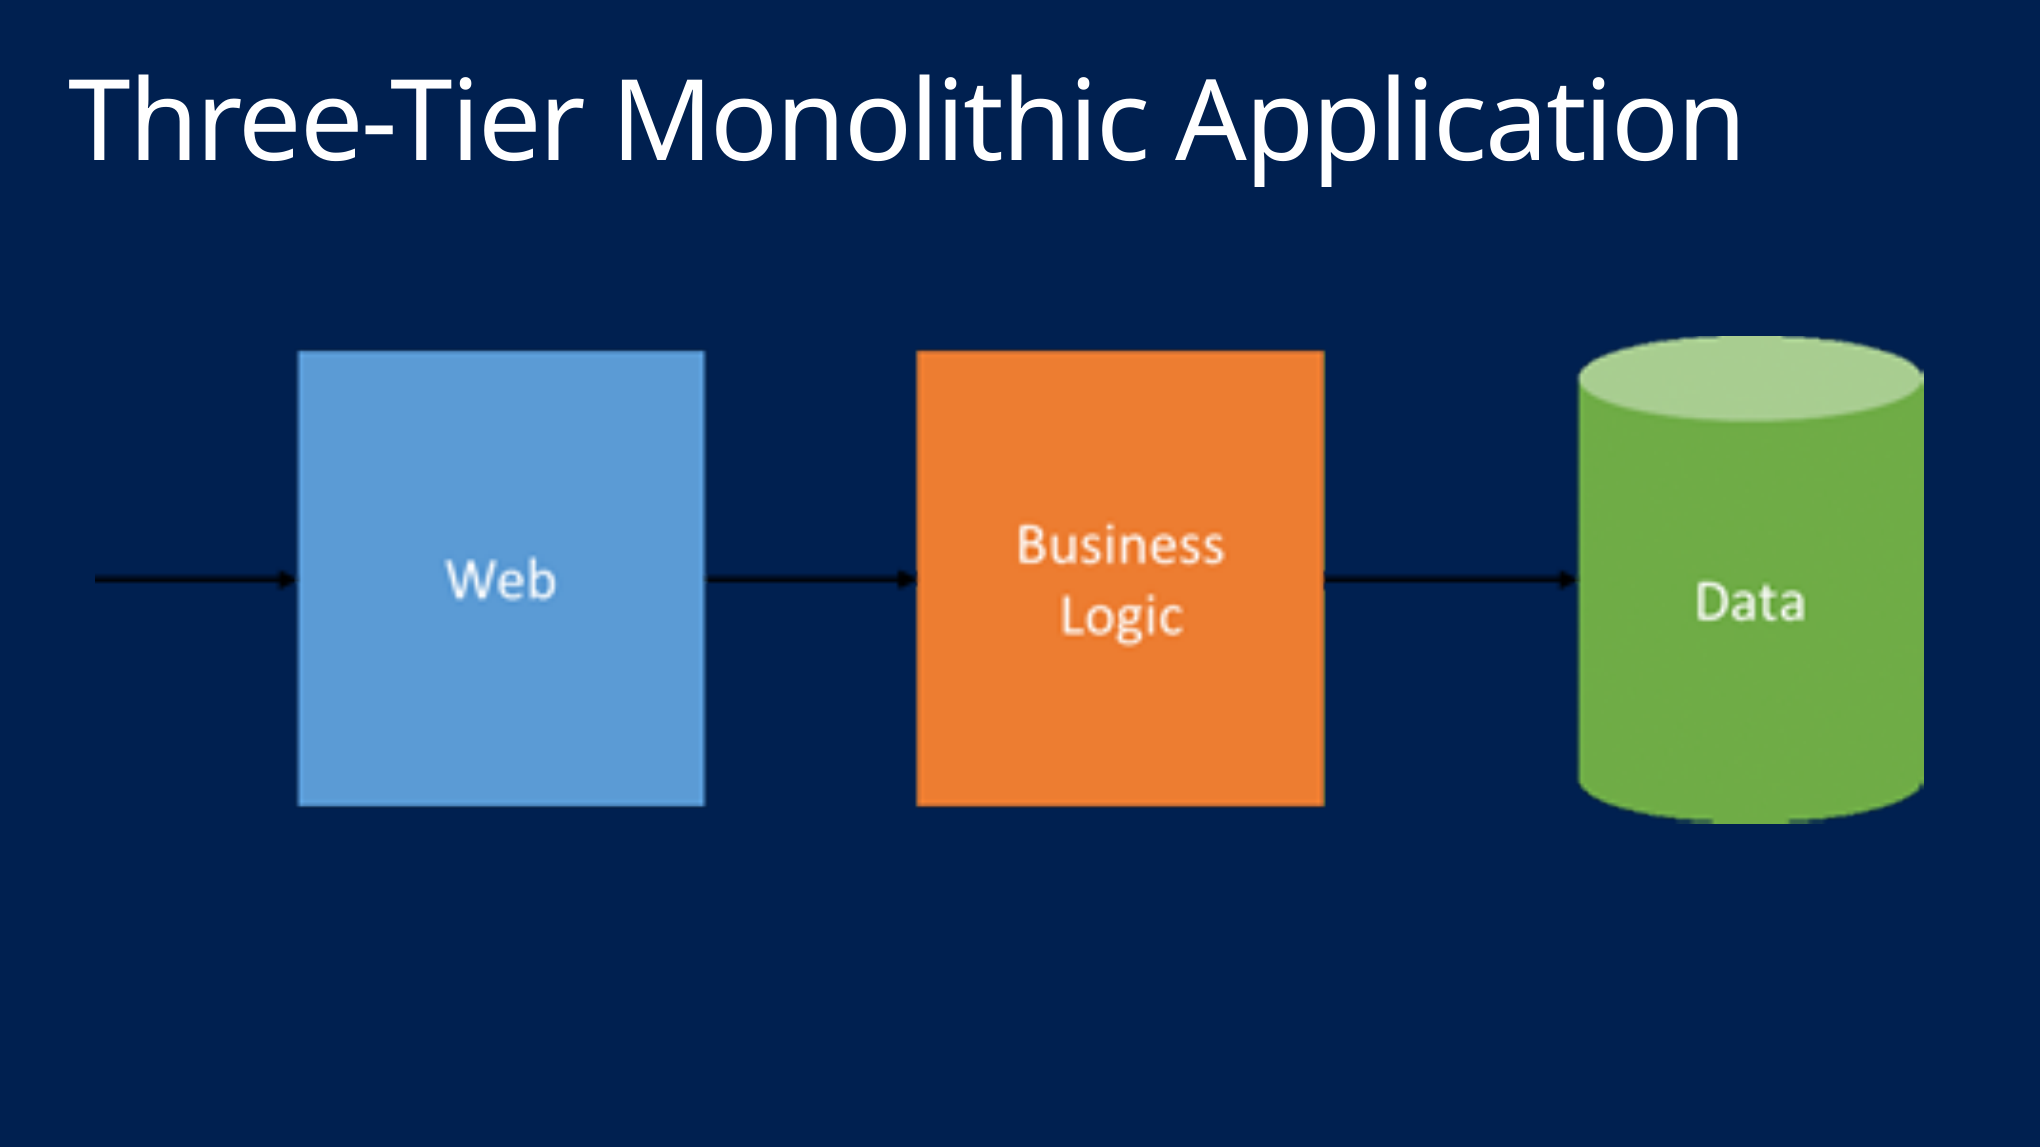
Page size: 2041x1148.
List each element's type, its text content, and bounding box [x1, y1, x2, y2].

picture [94, 335, 1924, 824]
title Three-Tier Monolithic Application [45, 48, 1996, 199]
